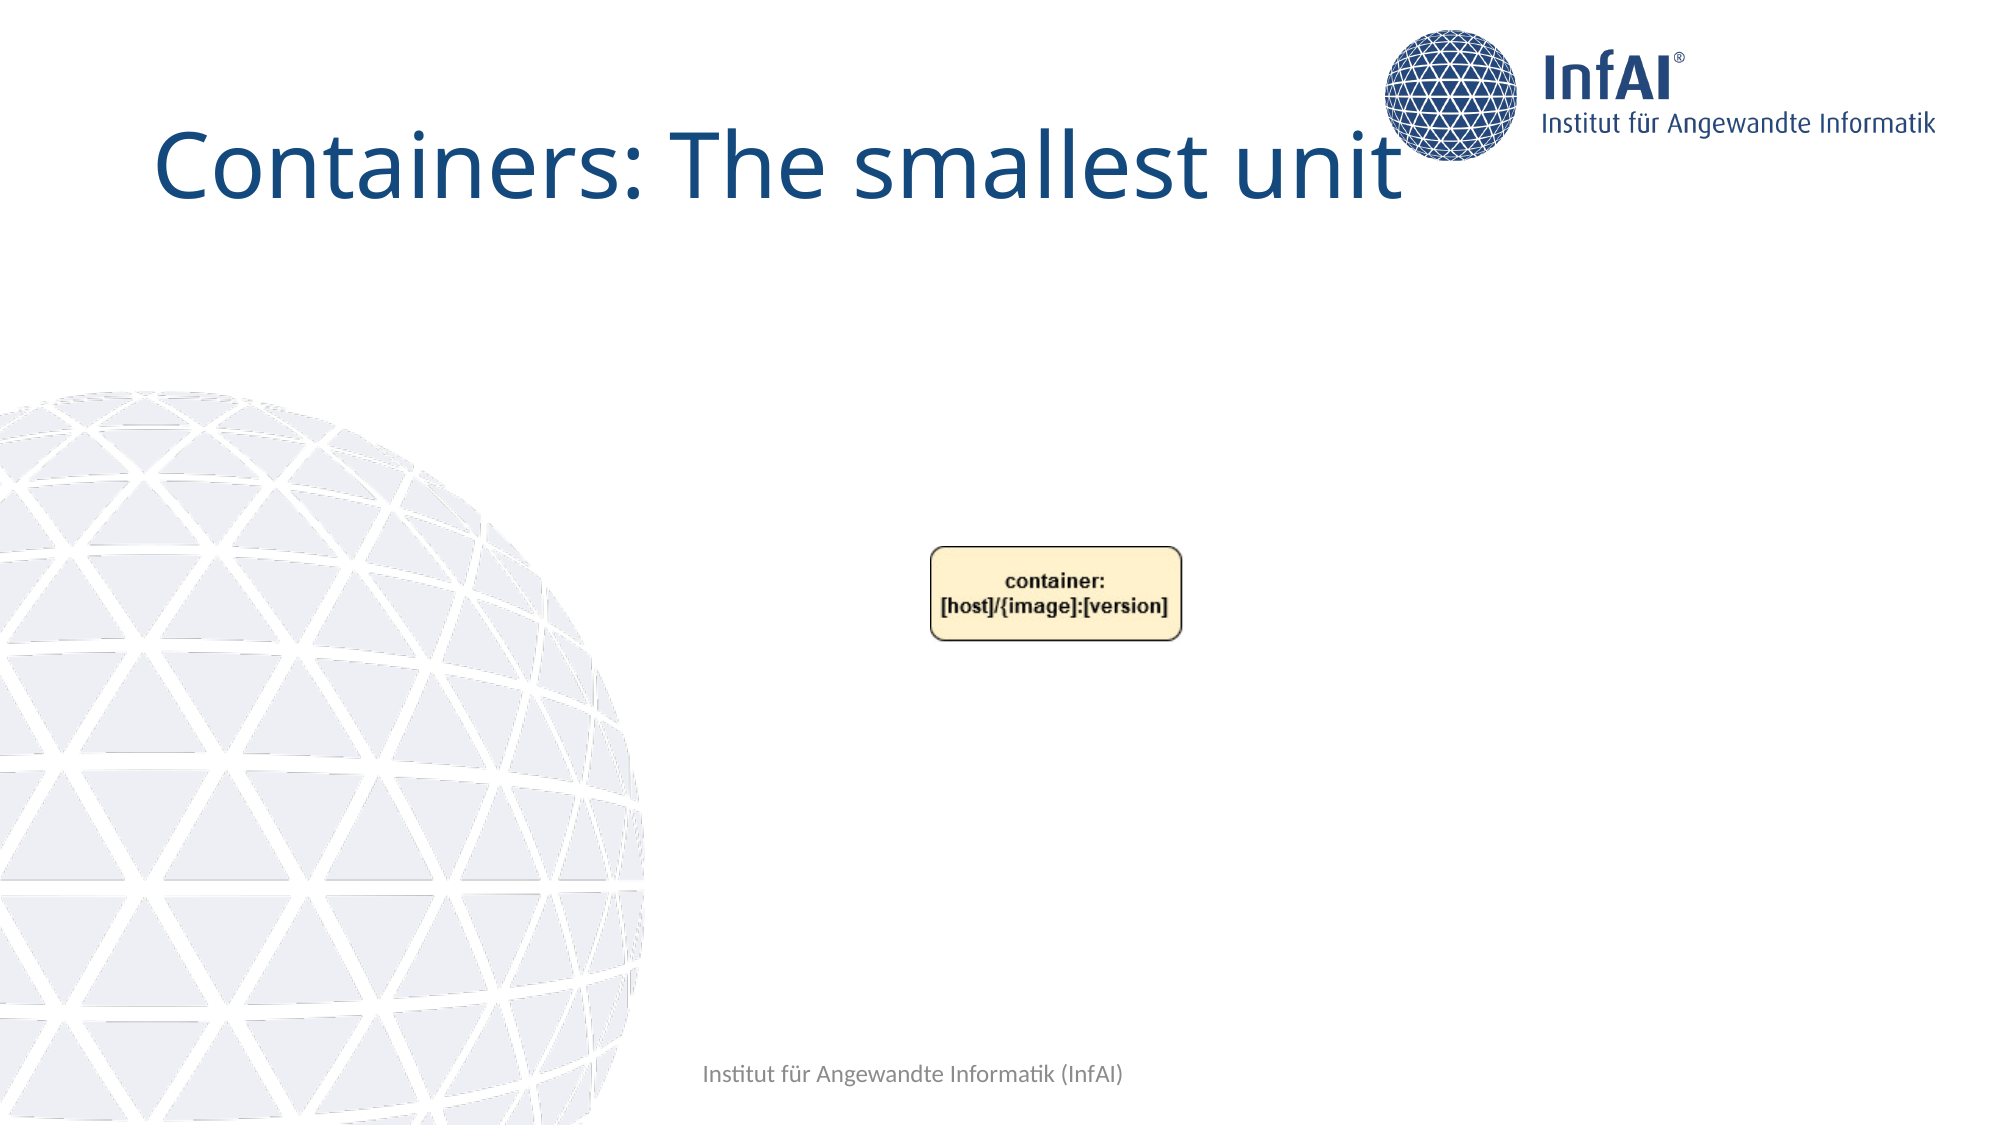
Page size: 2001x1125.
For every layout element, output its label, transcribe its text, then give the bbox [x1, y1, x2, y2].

picture [1385, 30, 1935, 161]
picture [930, 545, 1184, 643]
title Containers: The smallest unit [137, 59, 1863, 278]
footer Institut für Angewandte Informatik (InfAI) [137, 1042, 1690, 1103]
picture [0, 391, 645, 1125]
